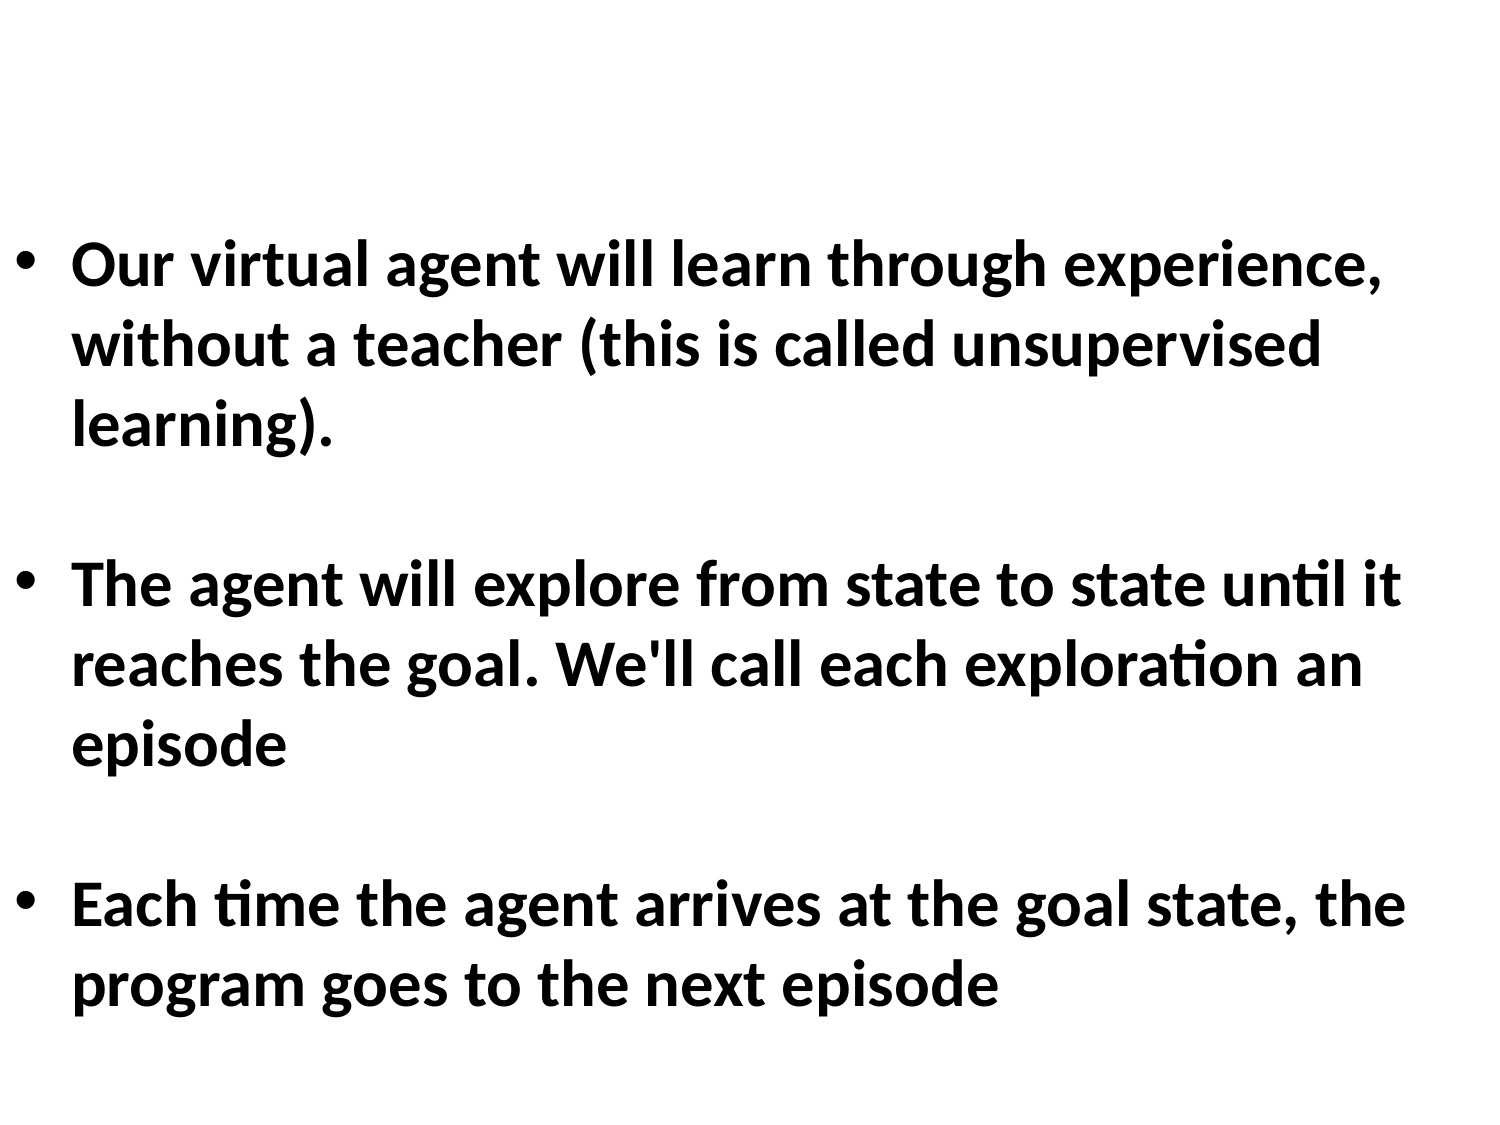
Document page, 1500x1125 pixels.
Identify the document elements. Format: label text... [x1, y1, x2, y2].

text_box Our virtual agent will learn through experience, without a teacher (this is called unsupervised learning). The agent will explore from state to state until it reaches the goal. We'll call each exploration an episode Each time the agent arrives at the goal state, the program goes to the next episode [0, 212, 1500, 1027]
